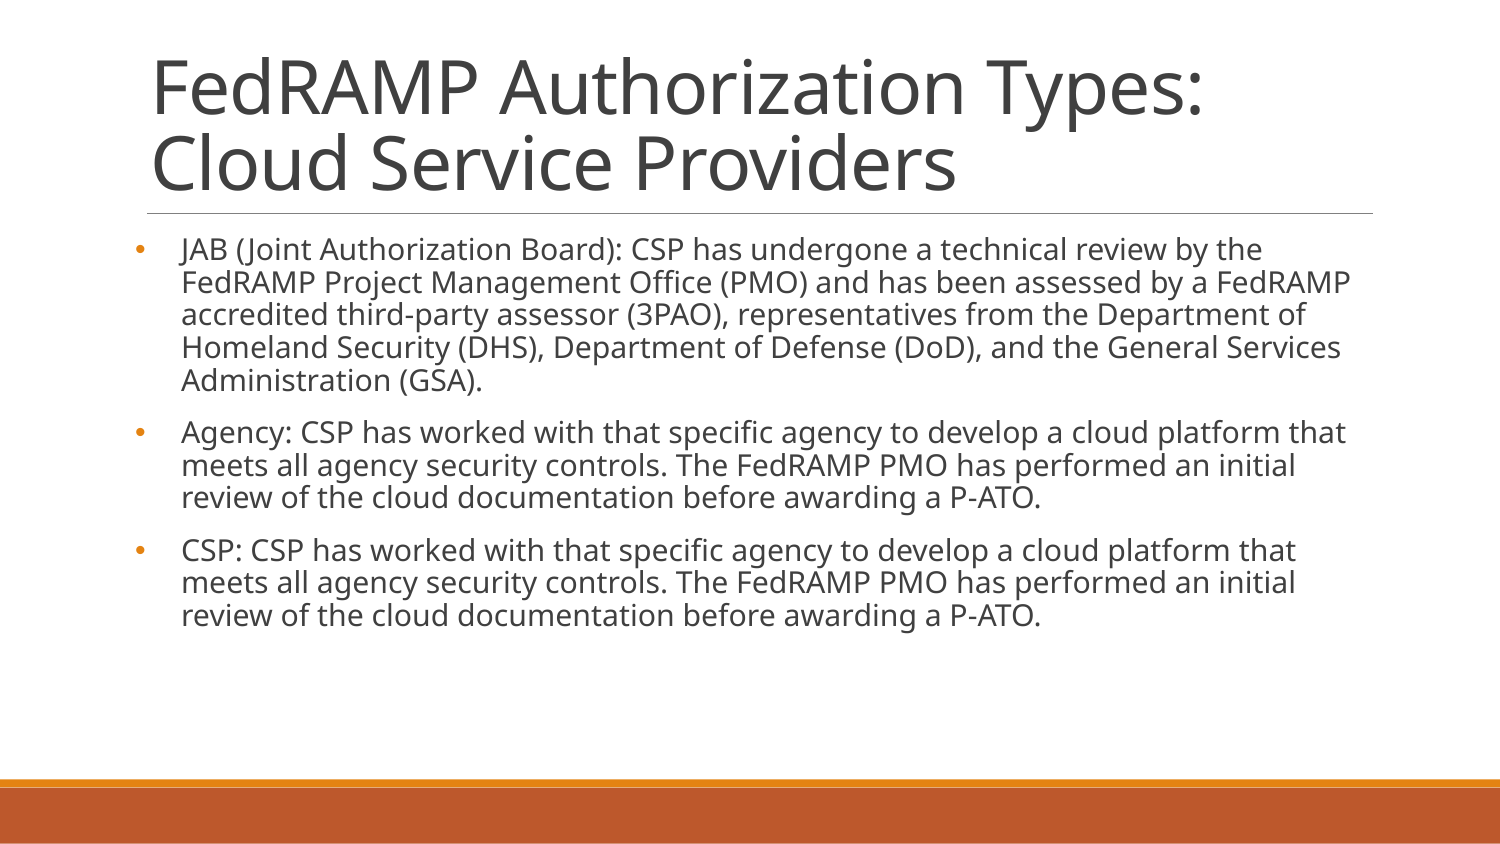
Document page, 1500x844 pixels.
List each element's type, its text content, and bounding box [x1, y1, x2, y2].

list JAB (Joint Authorization Board): CSP has undergone a technical review by the FedRAMP Project Management Office (PMO) and has been assessed by a FedRAMP accredited third-party assessor (3PAO), representatives from the Department of Homeland Security (DHS), Department of Defense (DoD), and the General Services Administration (GSA). Agency: CSP has worked with that specific agency to develop a cloud platform that meets all agency security controls. The FedRAMP PMO has performed an initial review of the cloud documentation before awarding a P-ATO. CSP: CSP has worked with that specific agency to develop a cloud platform that meets all agency security controls. The FedRAMP PMO has performed an initial review of the cloud documentation before awarding a P-ATO. [135, 227, 1373, 723]
title FedRAMP Authorization Types: Cloud Service Providers [135, 35, 1373, 214]
